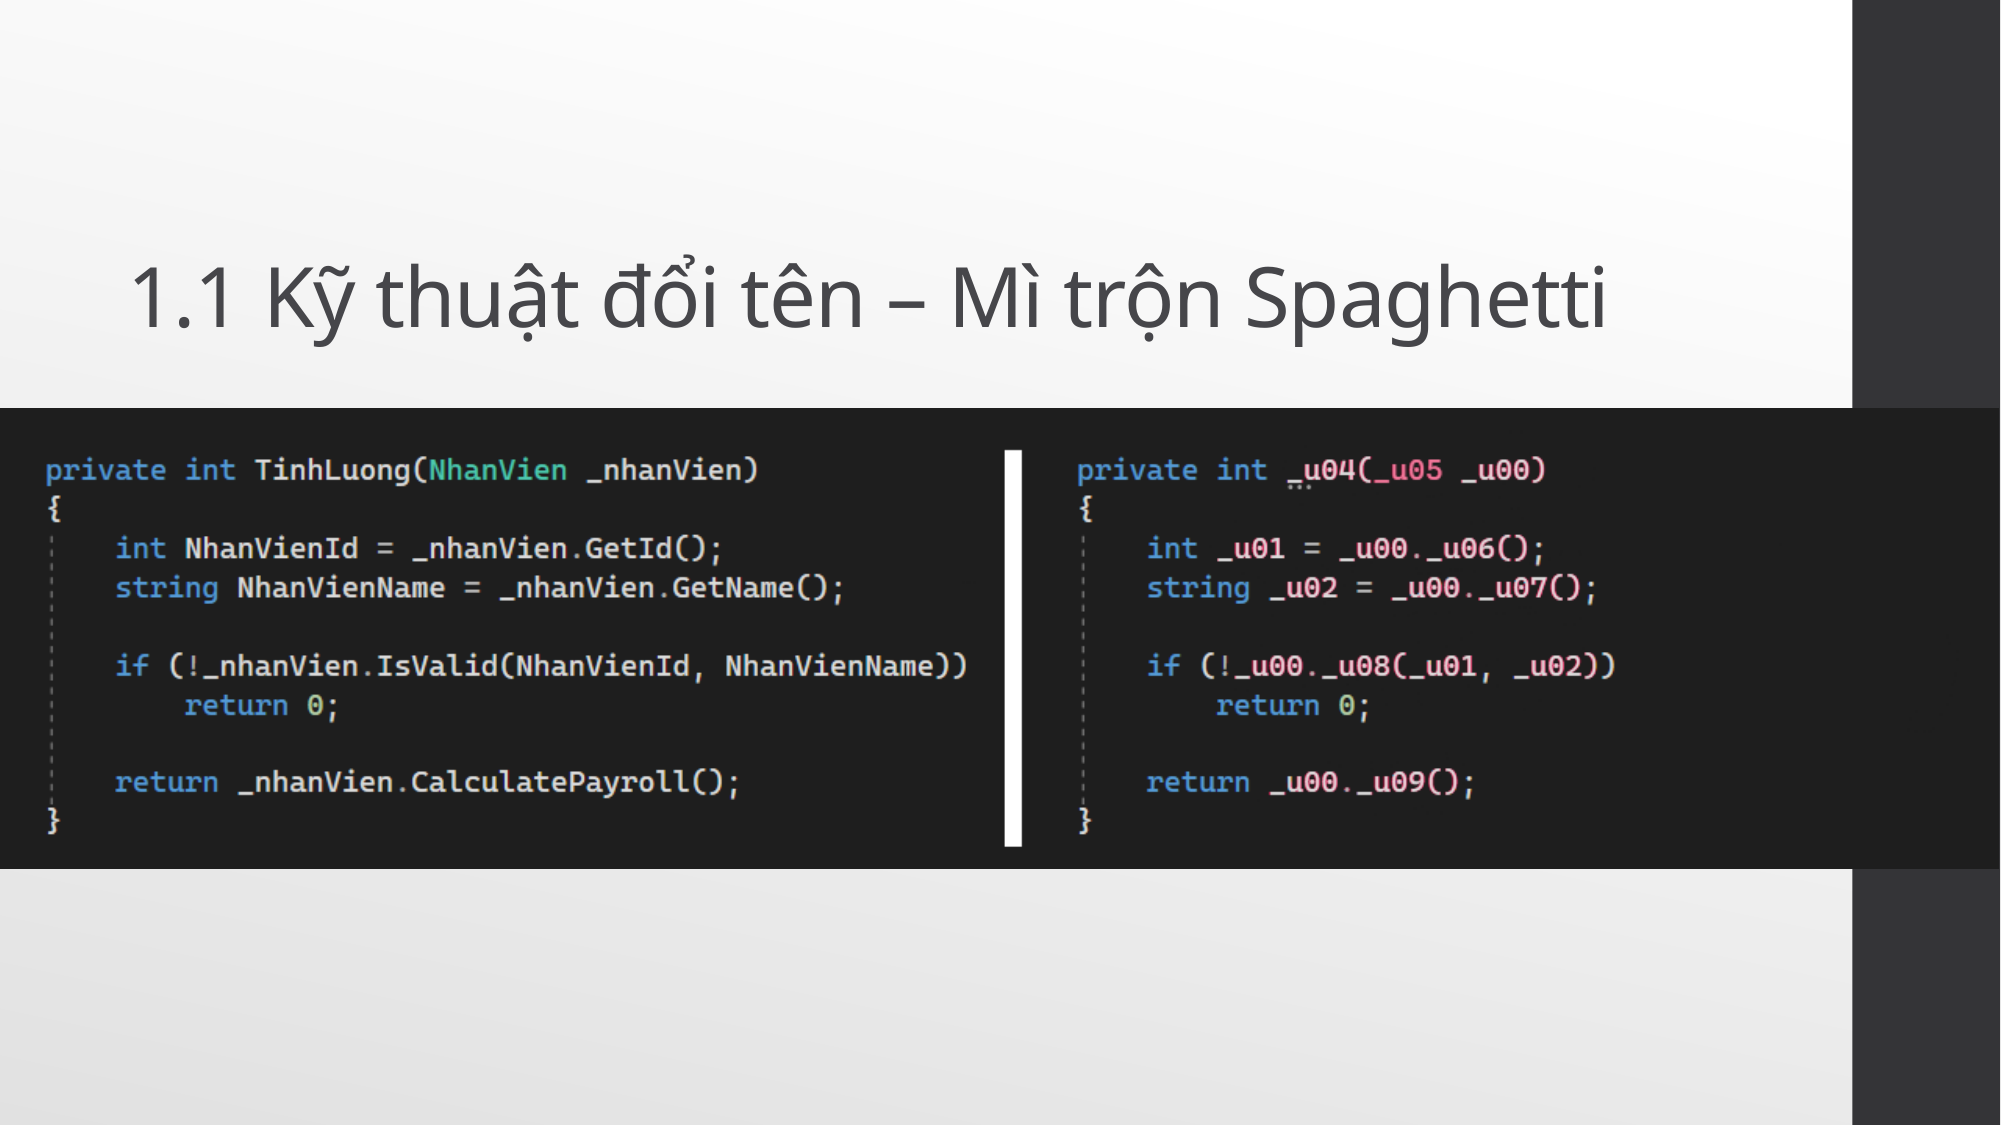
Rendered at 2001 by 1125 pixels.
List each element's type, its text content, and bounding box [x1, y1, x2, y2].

picture [0, 408, 1999, 869]
title 1.1 Kỹ thuật đổi tên – Mì trộn Spaghetti [112, 105, 1766, 354]
